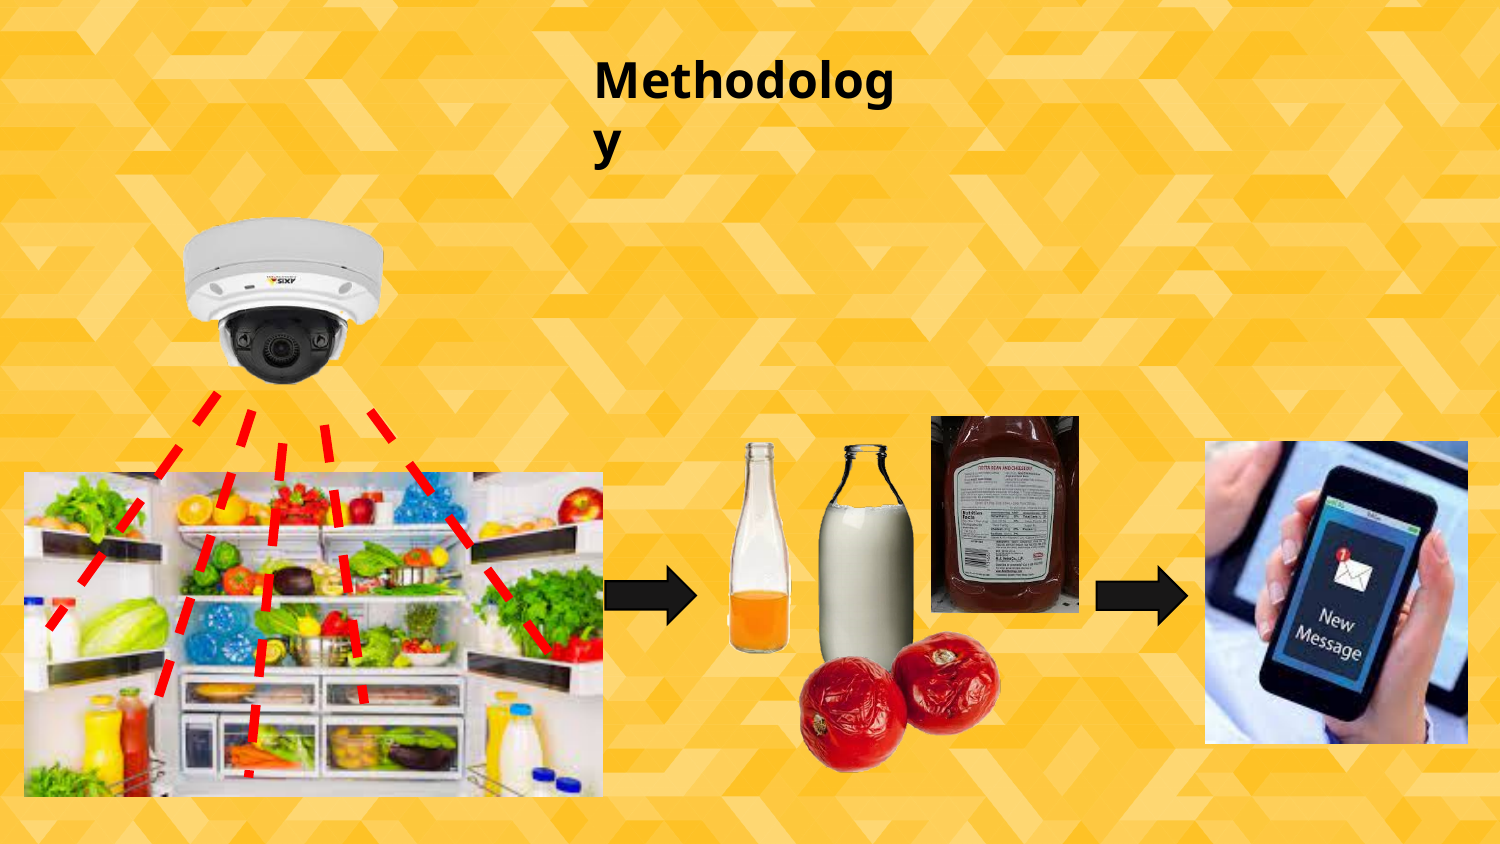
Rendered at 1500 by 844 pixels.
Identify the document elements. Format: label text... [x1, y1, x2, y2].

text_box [370, 410, 558, 665]
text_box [248, 443, 283, 778]
text_box [1095, 565, 1189, 627]
text_box Methodology [578, 40, 932, 176]
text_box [156, 410, 253, 704]
text_box [604, 564, 698, 627]
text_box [324, 425, 365, 704]
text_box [48, 393, 218, 629]
picture [0, 0, 1500, 844]
